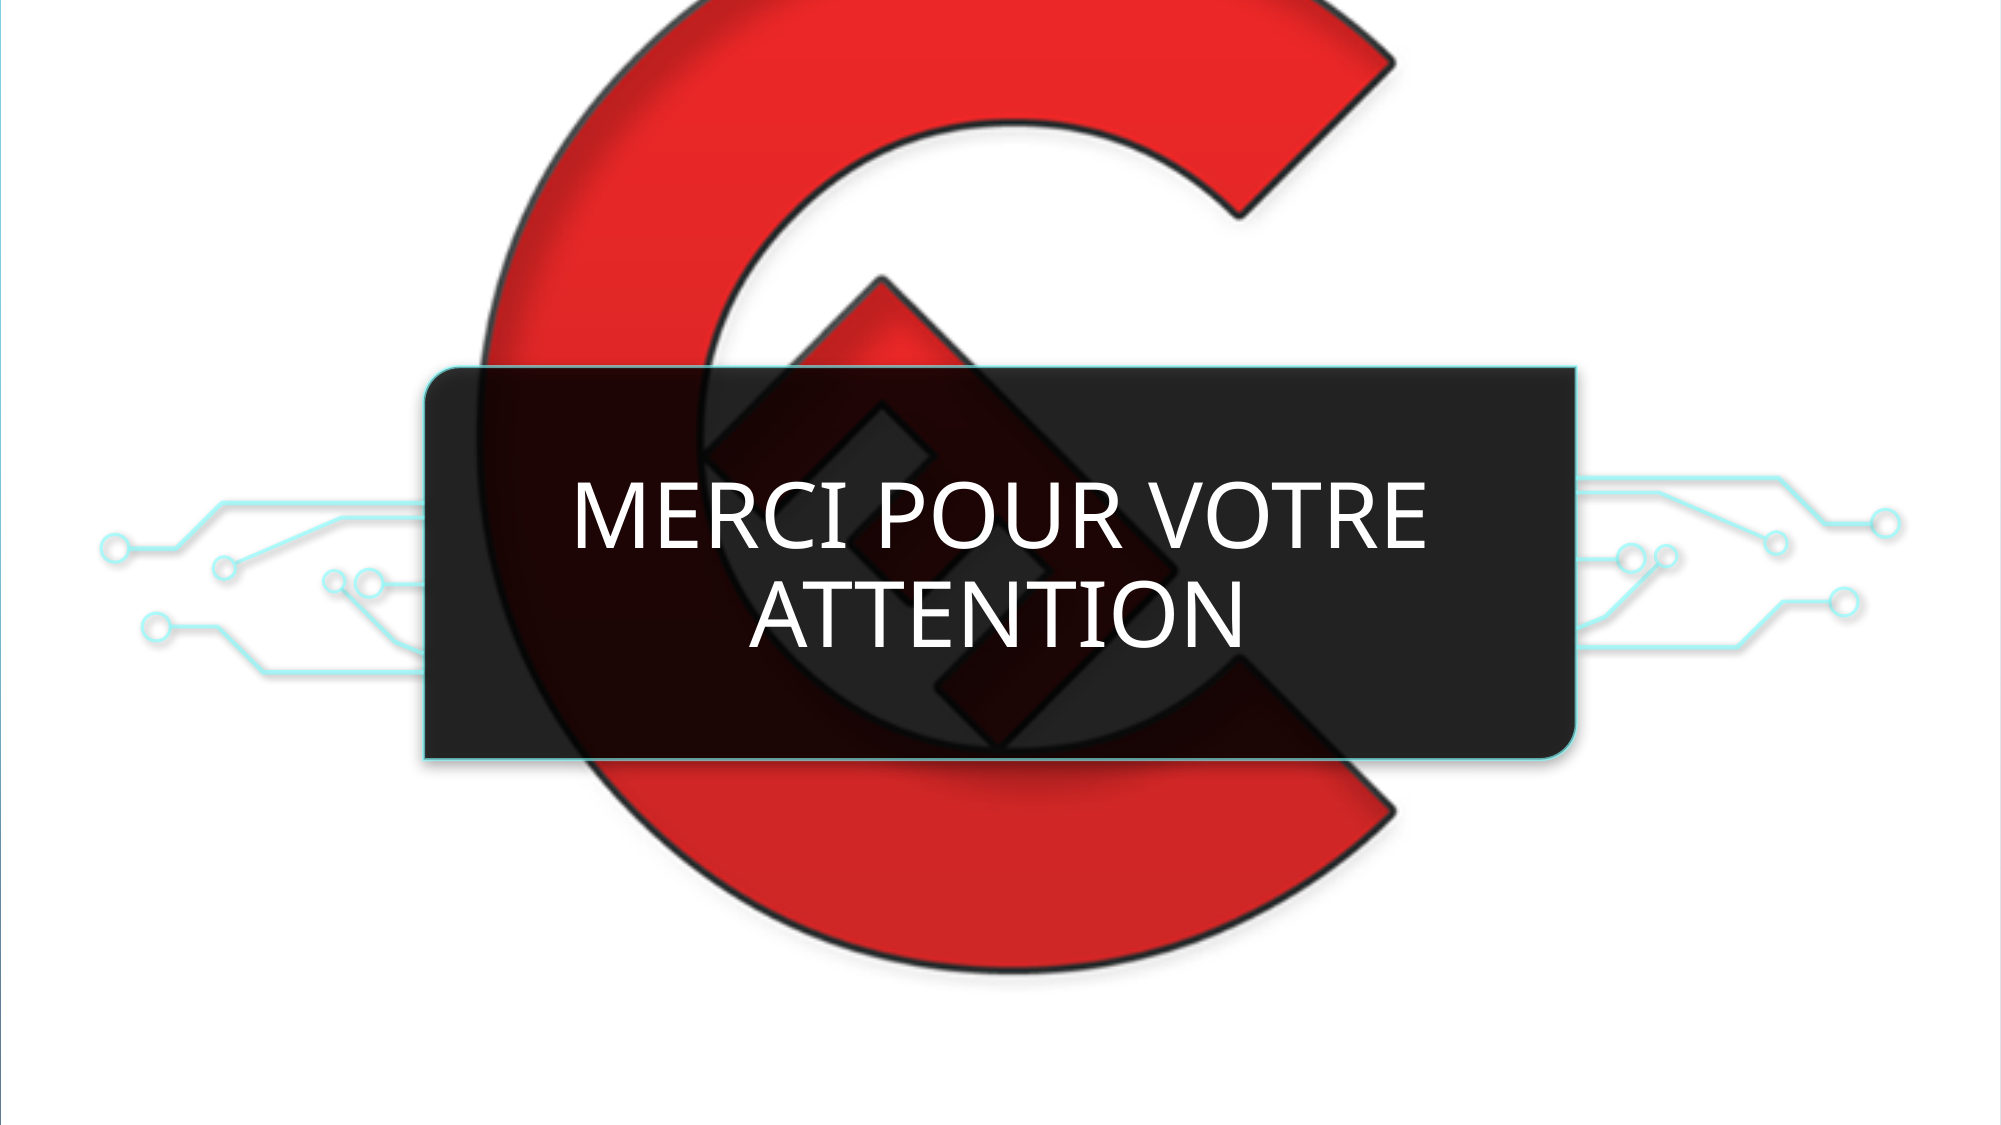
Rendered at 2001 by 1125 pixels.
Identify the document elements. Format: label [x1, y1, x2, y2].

picture [0, 0, 2000, 1125]
text_box [99, 366, 1902, 760]
